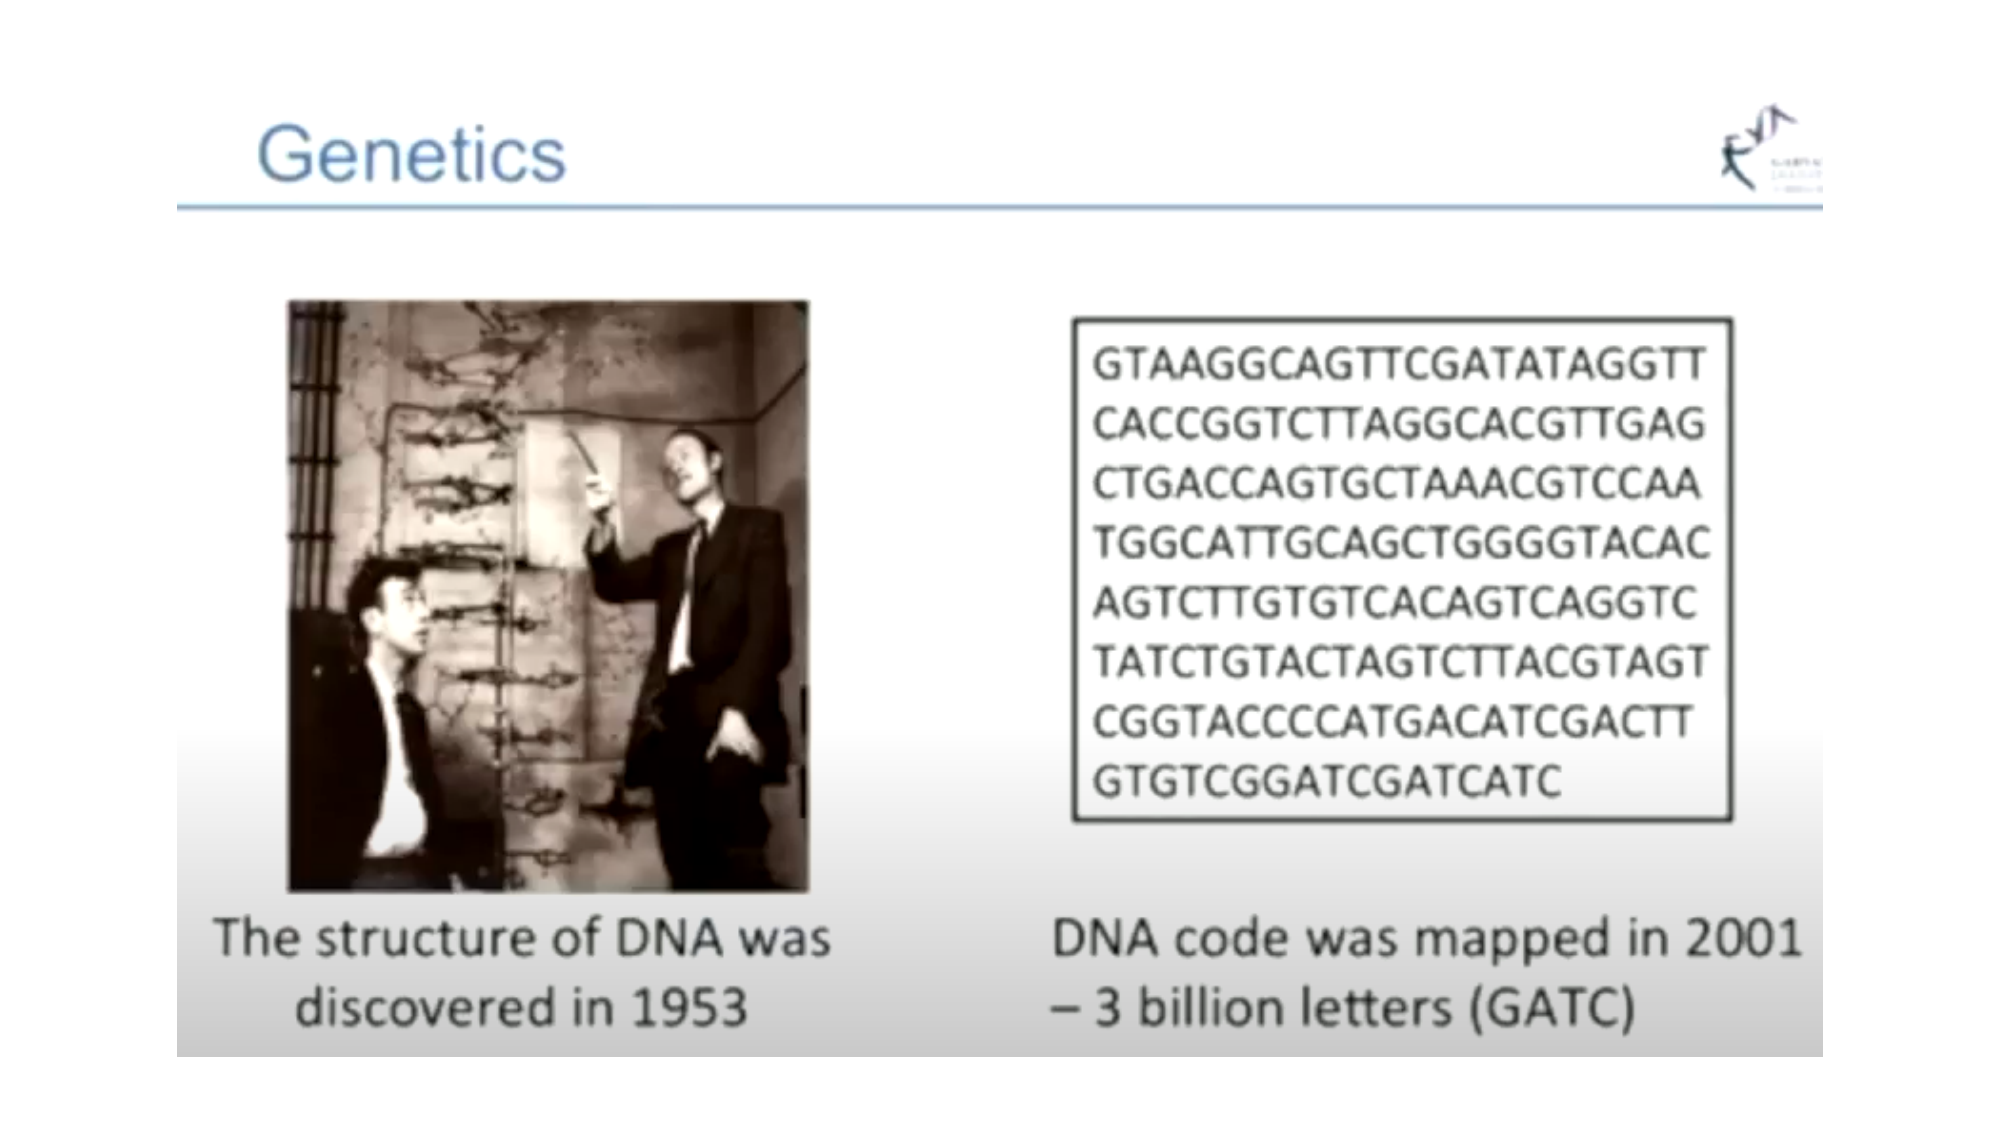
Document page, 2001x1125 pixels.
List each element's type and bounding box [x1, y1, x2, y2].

picture [177, 102, 1823, 1057]
